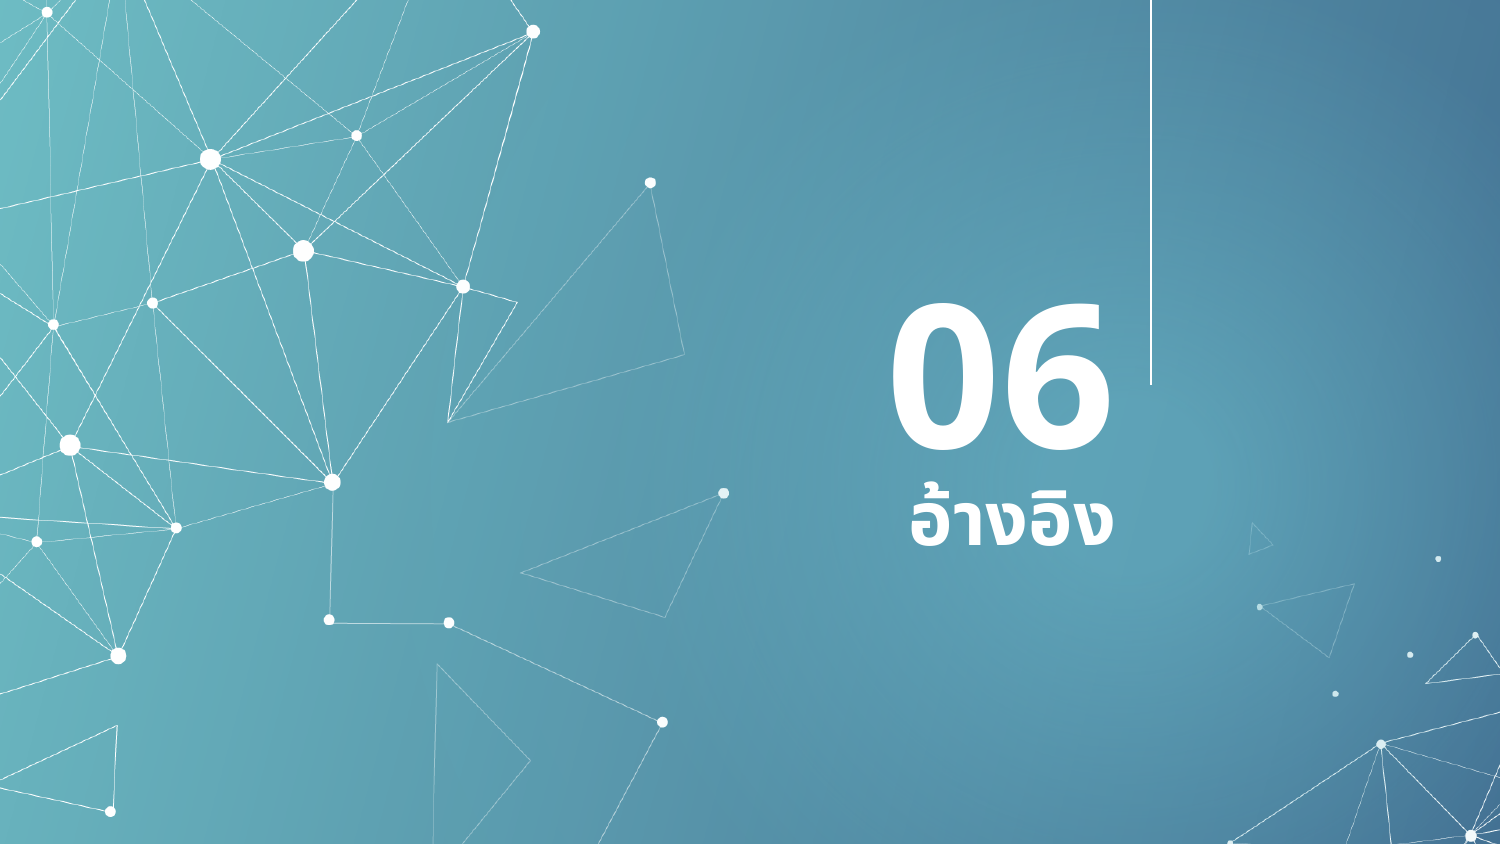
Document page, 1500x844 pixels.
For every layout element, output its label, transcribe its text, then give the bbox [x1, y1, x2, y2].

title 06 [642, 306, 1131, 430]
title อ้างอิง [278, 357, 1131, 673]
picture [0, 0, 1500, 844]
